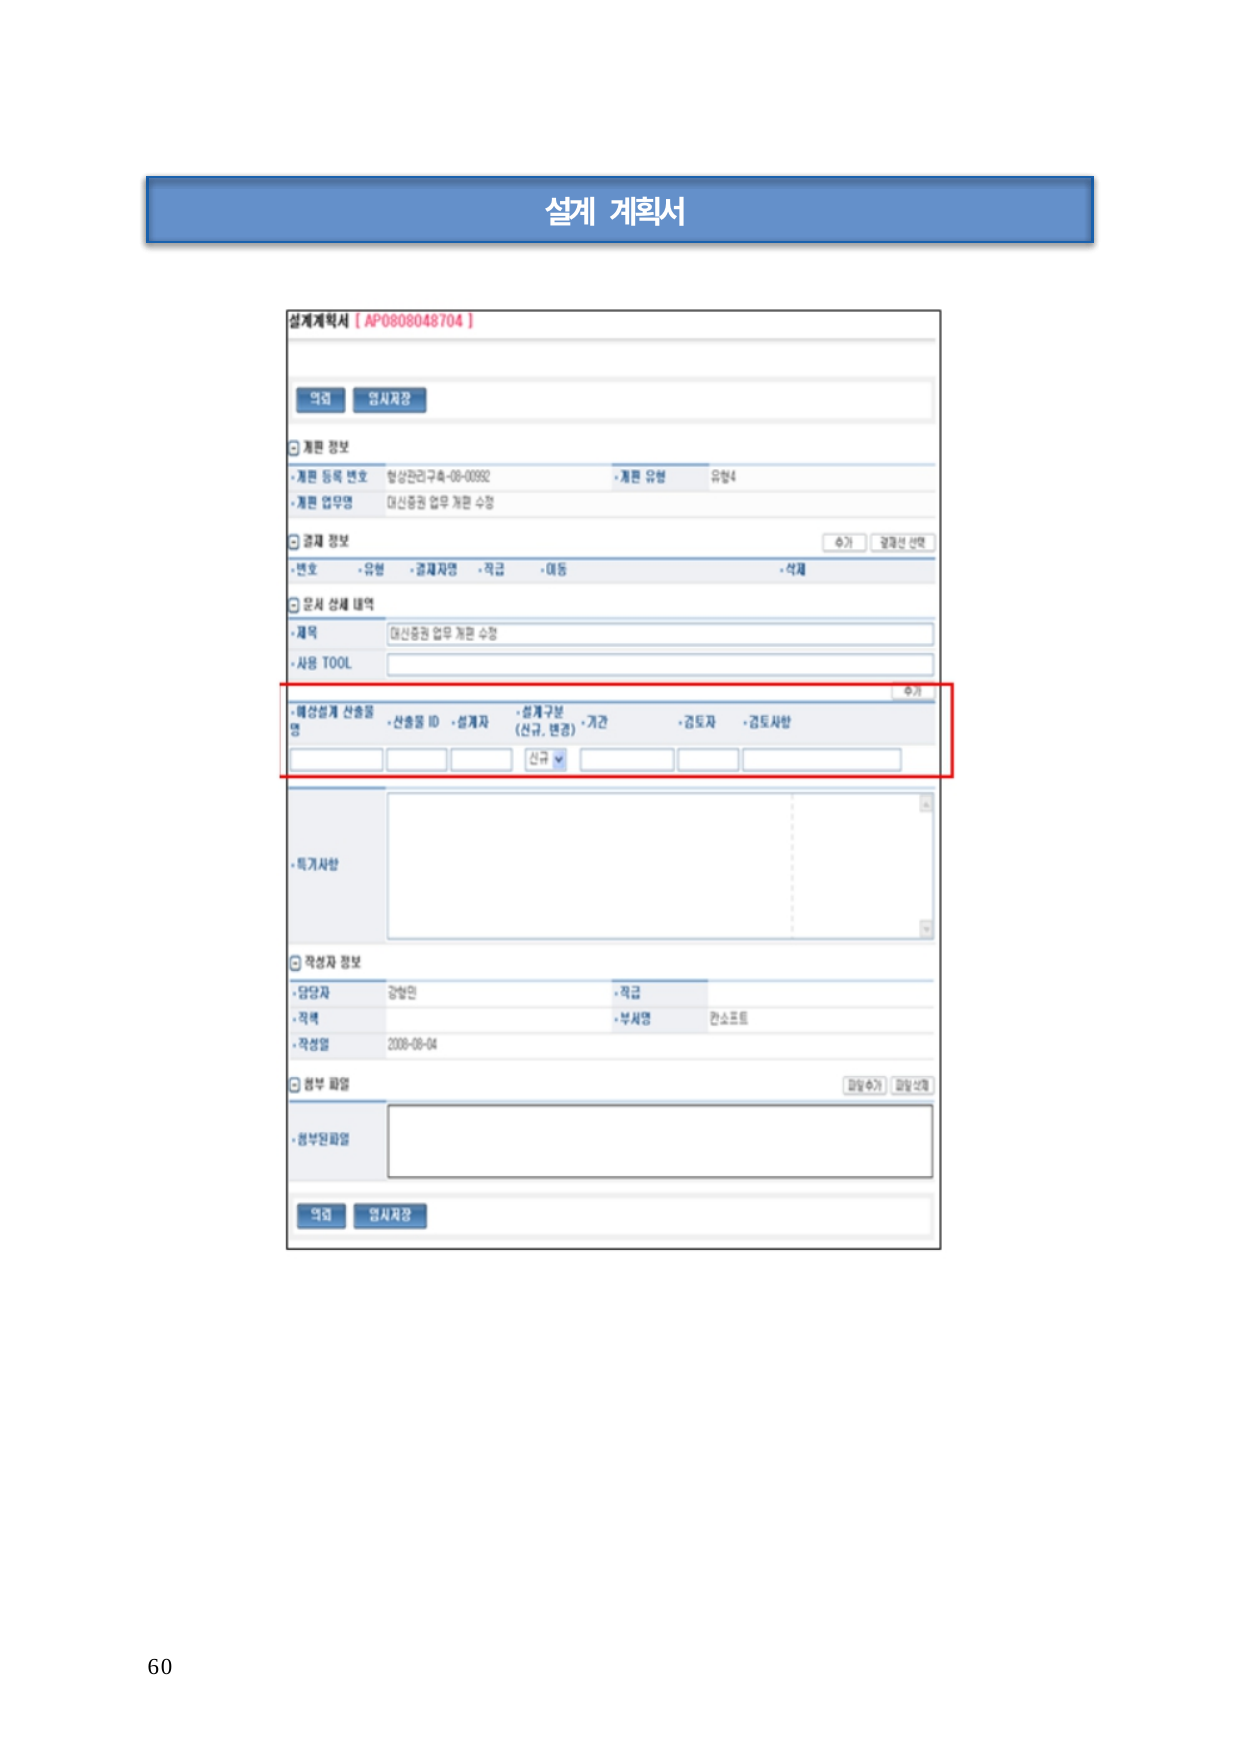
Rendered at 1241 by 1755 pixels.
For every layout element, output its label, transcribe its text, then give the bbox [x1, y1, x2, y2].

text_box [155, 188, 1084, 237]
text_box 설계 계획서 [544, 192, 717, 230]
text_box [146, 240, 1094, 244]
picture [275, 298, 963, 1266]
text_box [146, 175, 1094, 179]
text_box [1090, 186, 1094, 239]
text_box [145, 185, 150, 240]
text_box 60 [147, 1651, 196, 1680]
